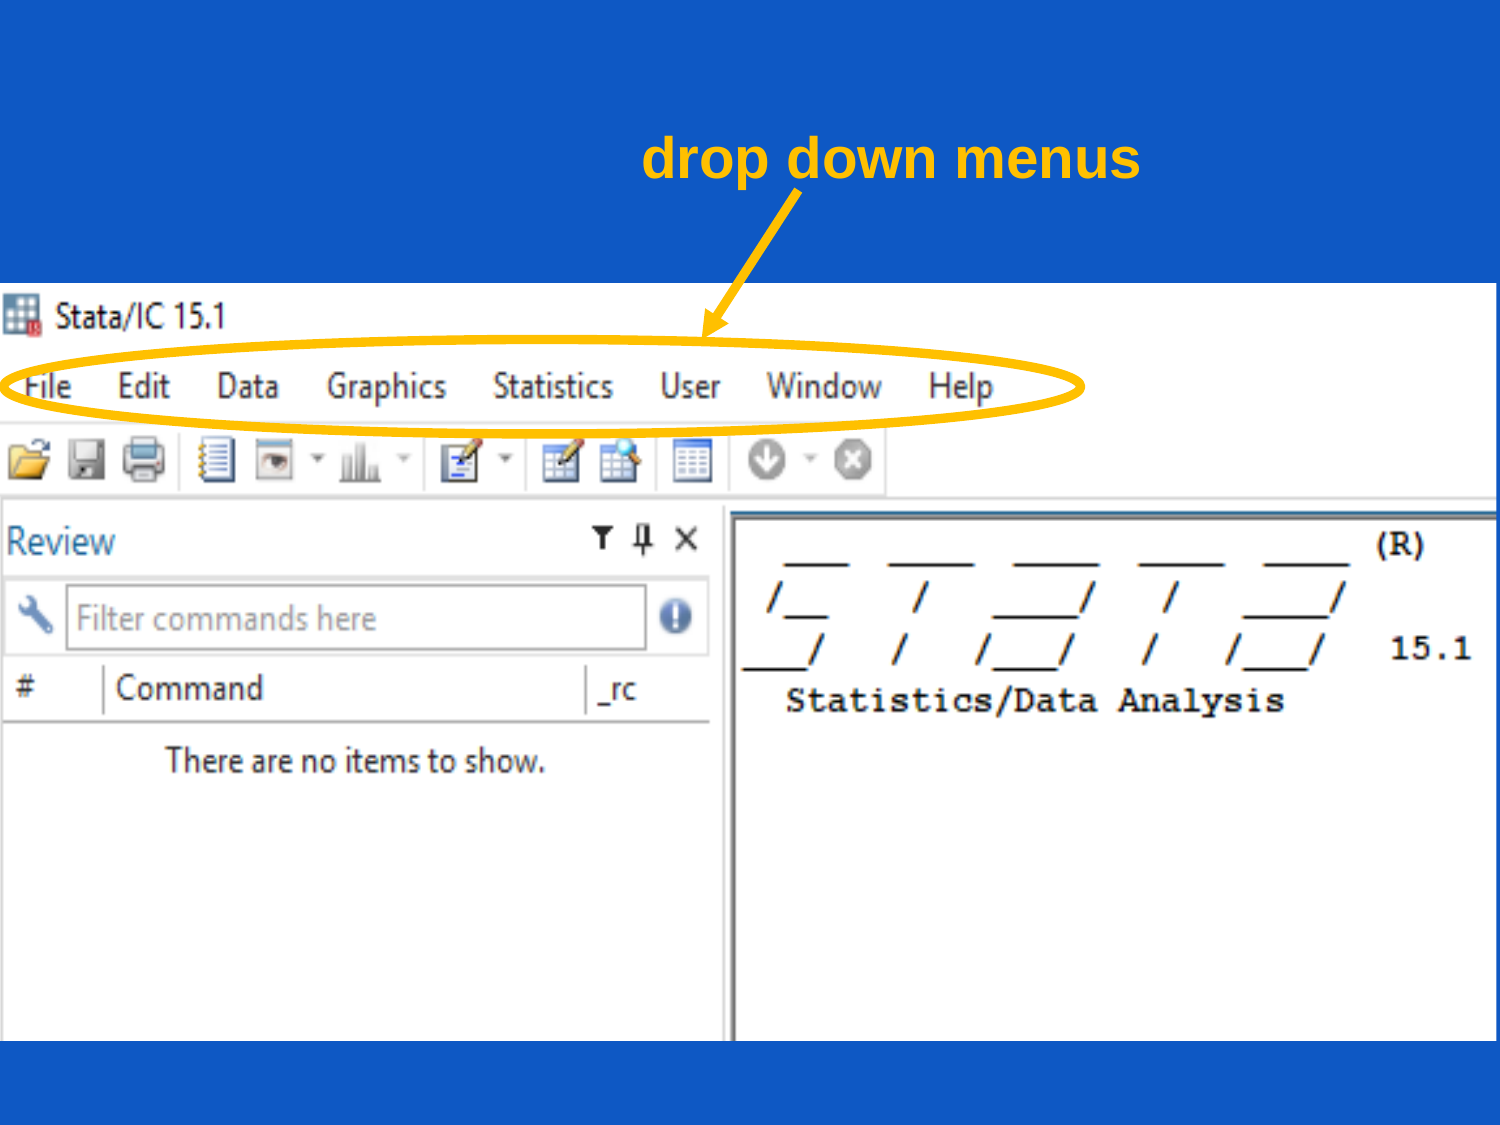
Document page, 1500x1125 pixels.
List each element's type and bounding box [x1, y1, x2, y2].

text_box [0, 112, 1497, 1041]
text_box [701, 189, 799, 340]
